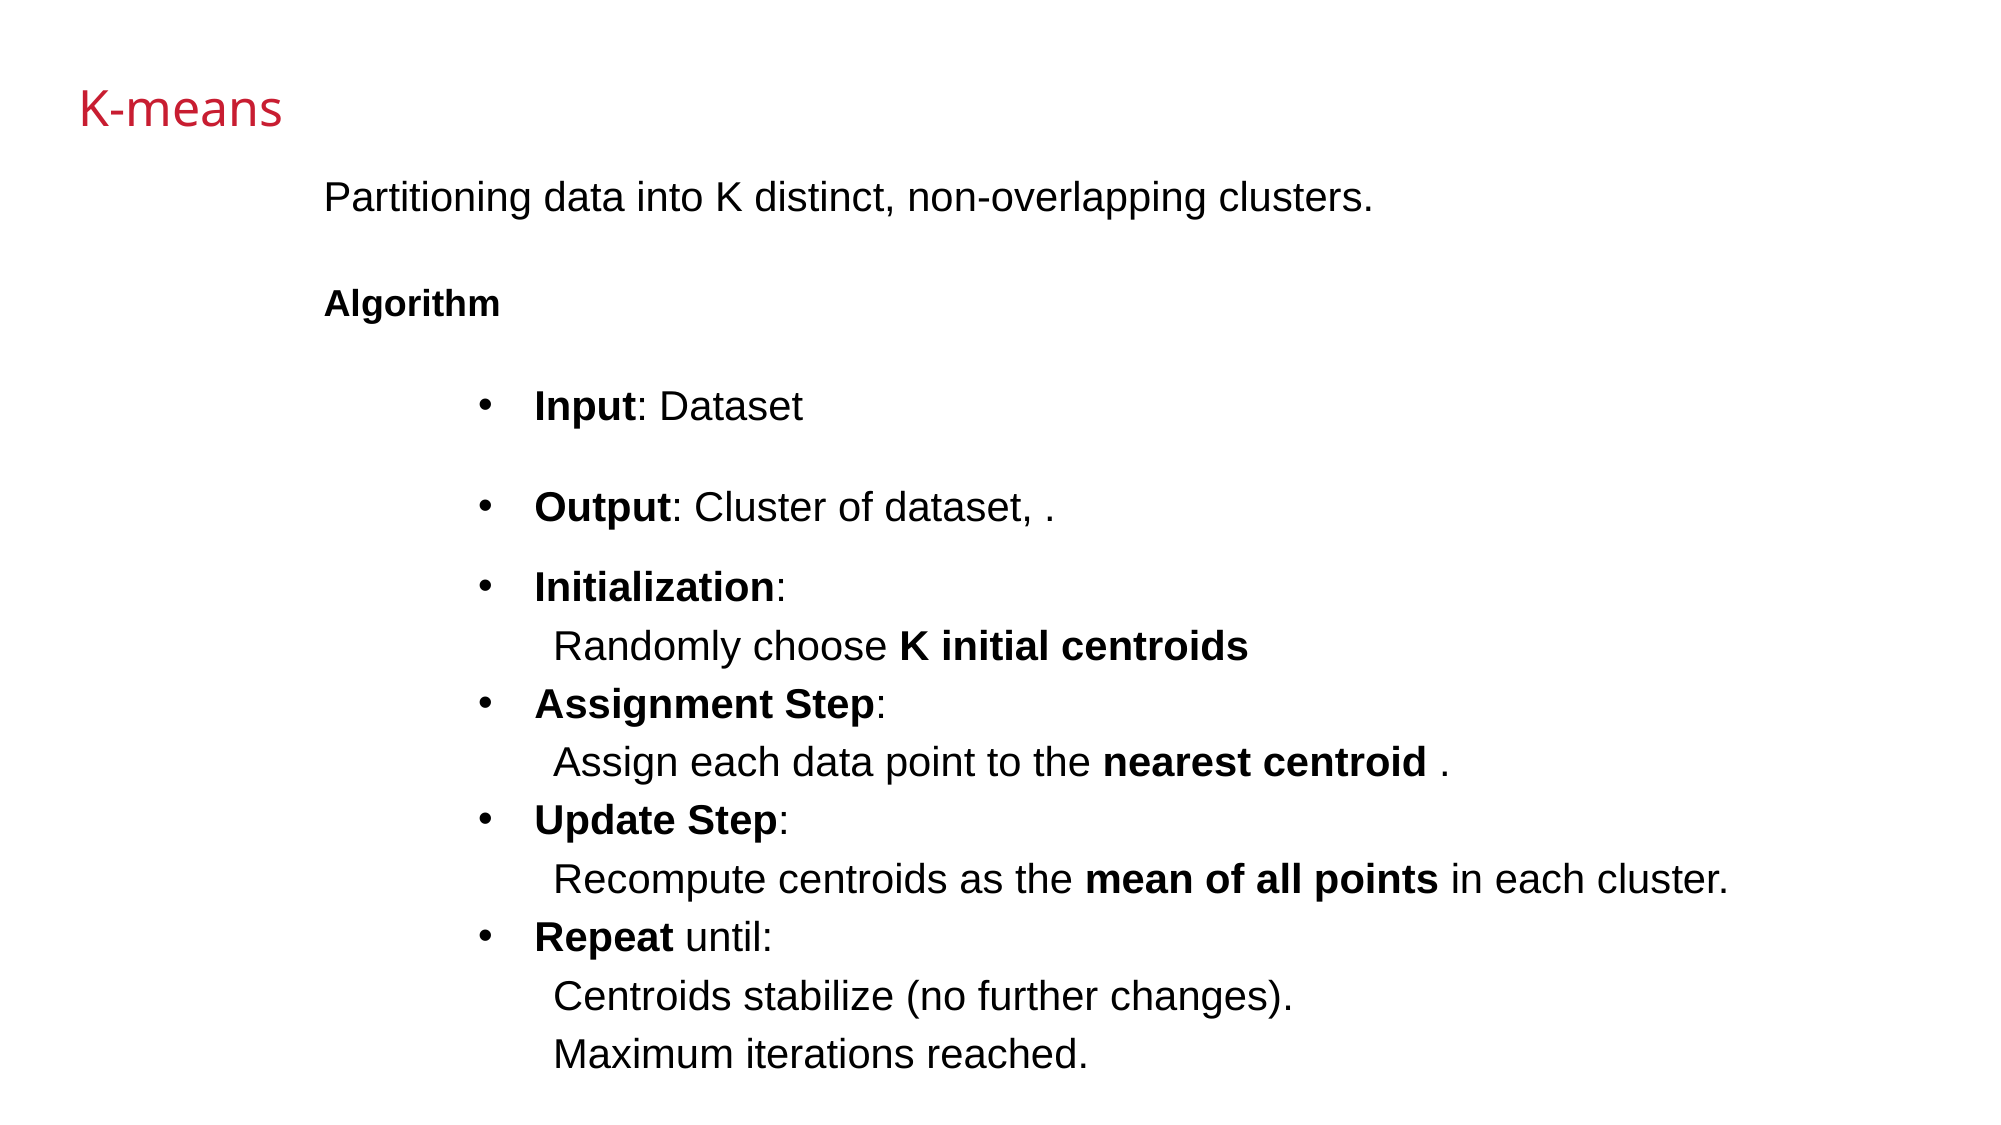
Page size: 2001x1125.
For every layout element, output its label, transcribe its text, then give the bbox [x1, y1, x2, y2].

text_box K-means [64, 68, 1064, 144]
text_box Partitioning data into K distinct, non-overlapping clusters. [308, 162, 1416, 227]
text_box Algorithm [308, 271, 516, 332]
